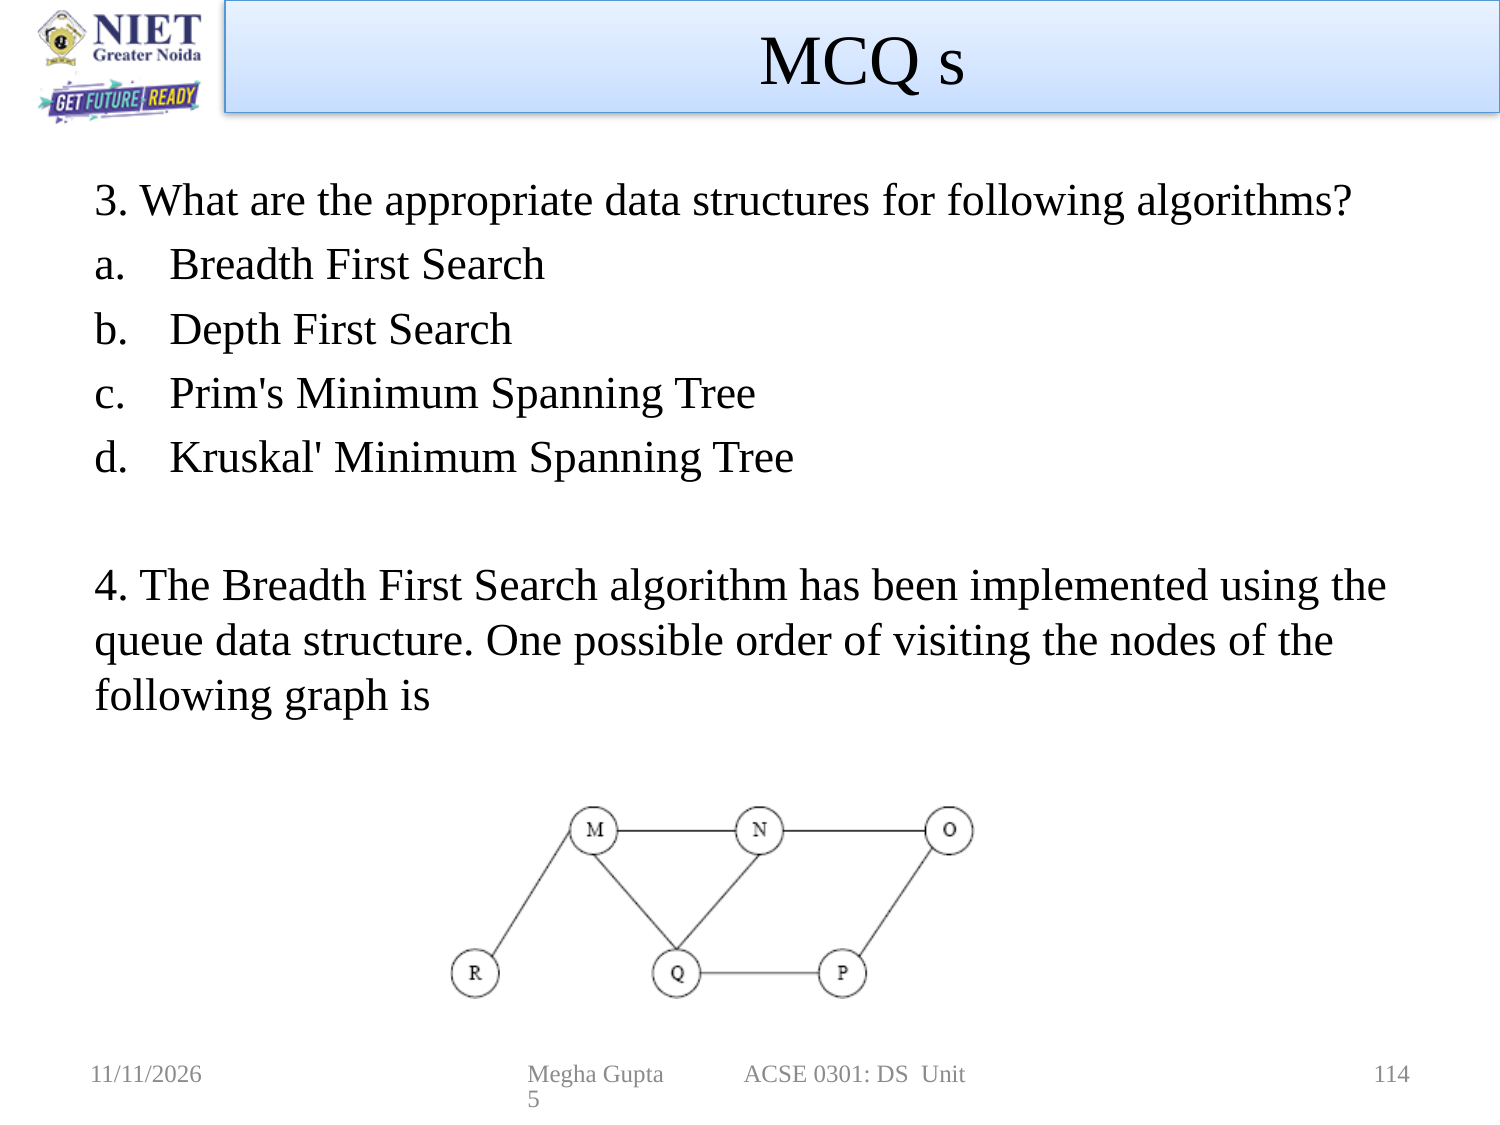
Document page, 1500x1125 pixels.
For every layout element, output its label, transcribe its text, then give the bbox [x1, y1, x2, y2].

list 3. What are the appropriate data structures for following algorithms? Breadth First Search Depth First Search Prim's Minimum Spanning Tree Kruskal' Minimum Spanning Tree 4. The Breadth First Search algorithm has been implemented using the queue data structure. One possible order of visiting the nodes of the following graph is [79, 162, 1430, 1022]
footer Megha Gupta ACSE 0301: DS Unit 5 [512, 1042, 988, 1103]
picture [0, 0, 238, 135]
slide_number 114 [1074, 1042, 1425, 1103]
picture [449, 802, 976, 999]
text_box MCQ s [238, 0, 1500, 113]
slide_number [75, 1042, 425, 1103]
